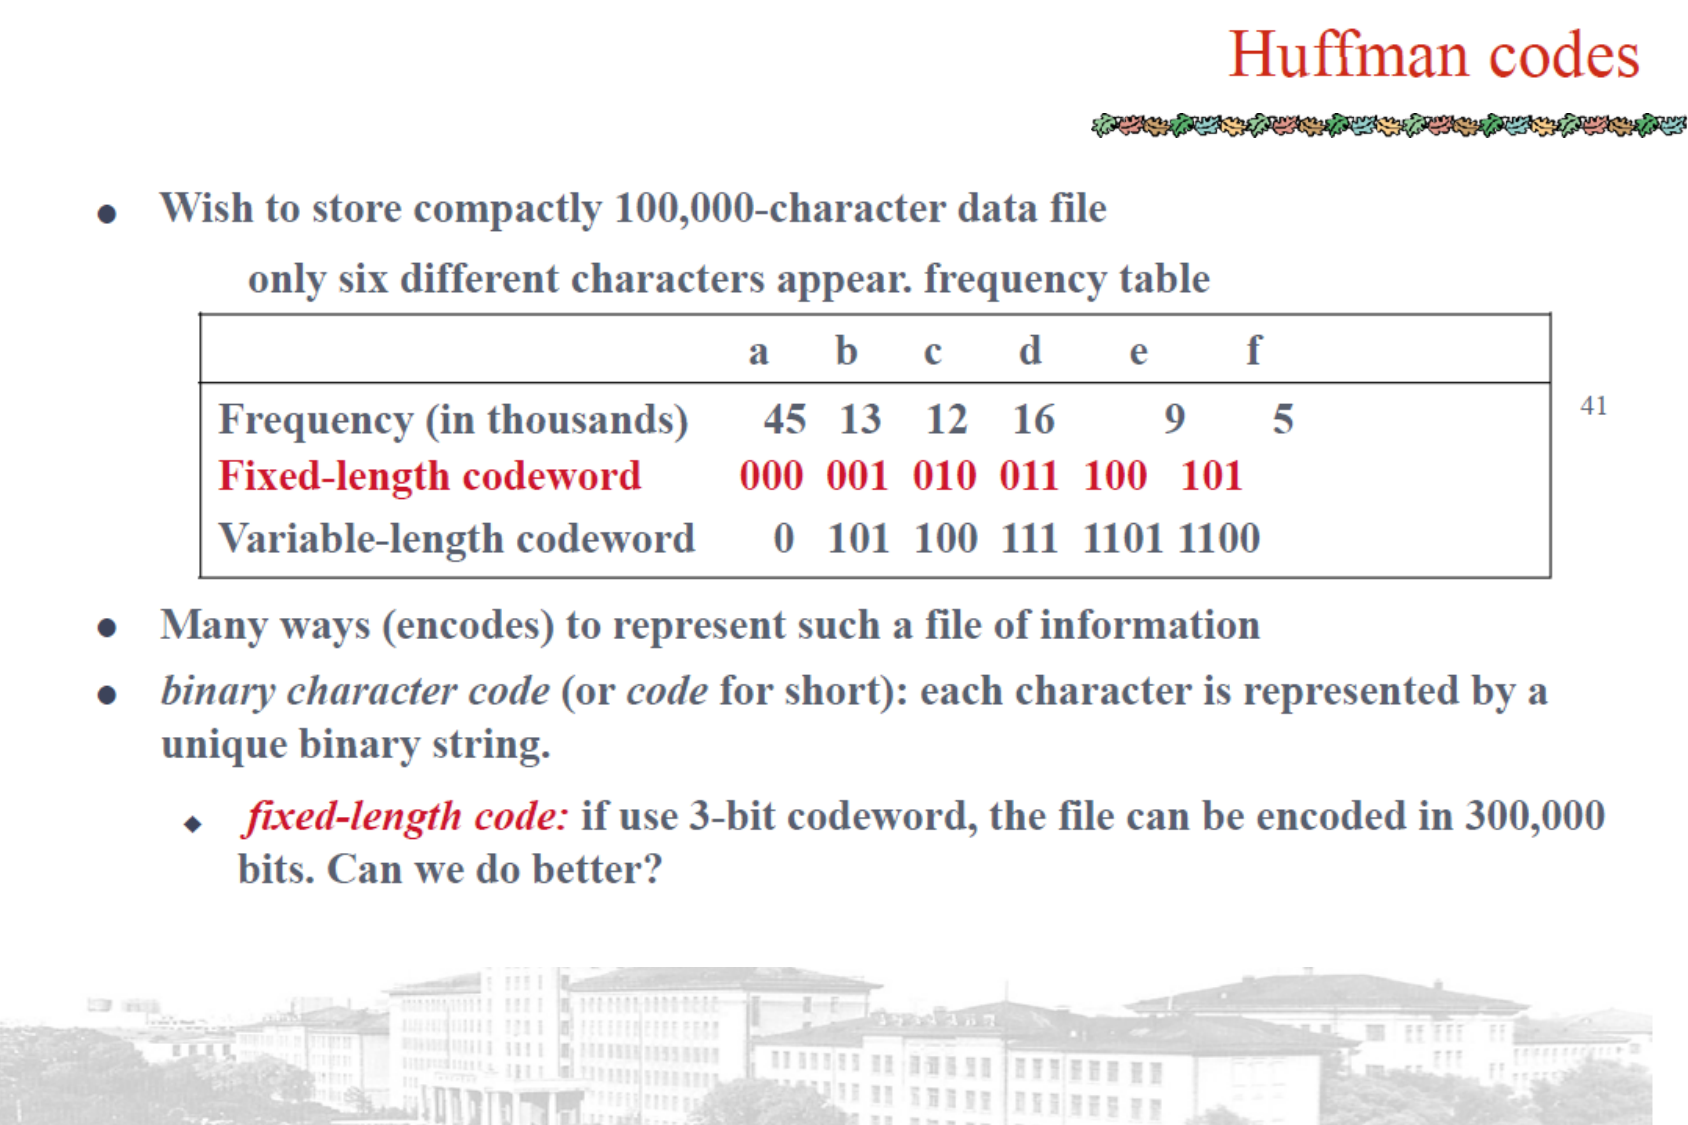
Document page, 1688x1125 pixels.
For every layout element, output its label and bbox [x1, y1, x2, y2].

text_box [62, 157, 1625, 967]
list [1091, 113, 1688, 138]
text_box [1216, 10, 1653, 103]
picture [0, 529, 1688, 1125]
